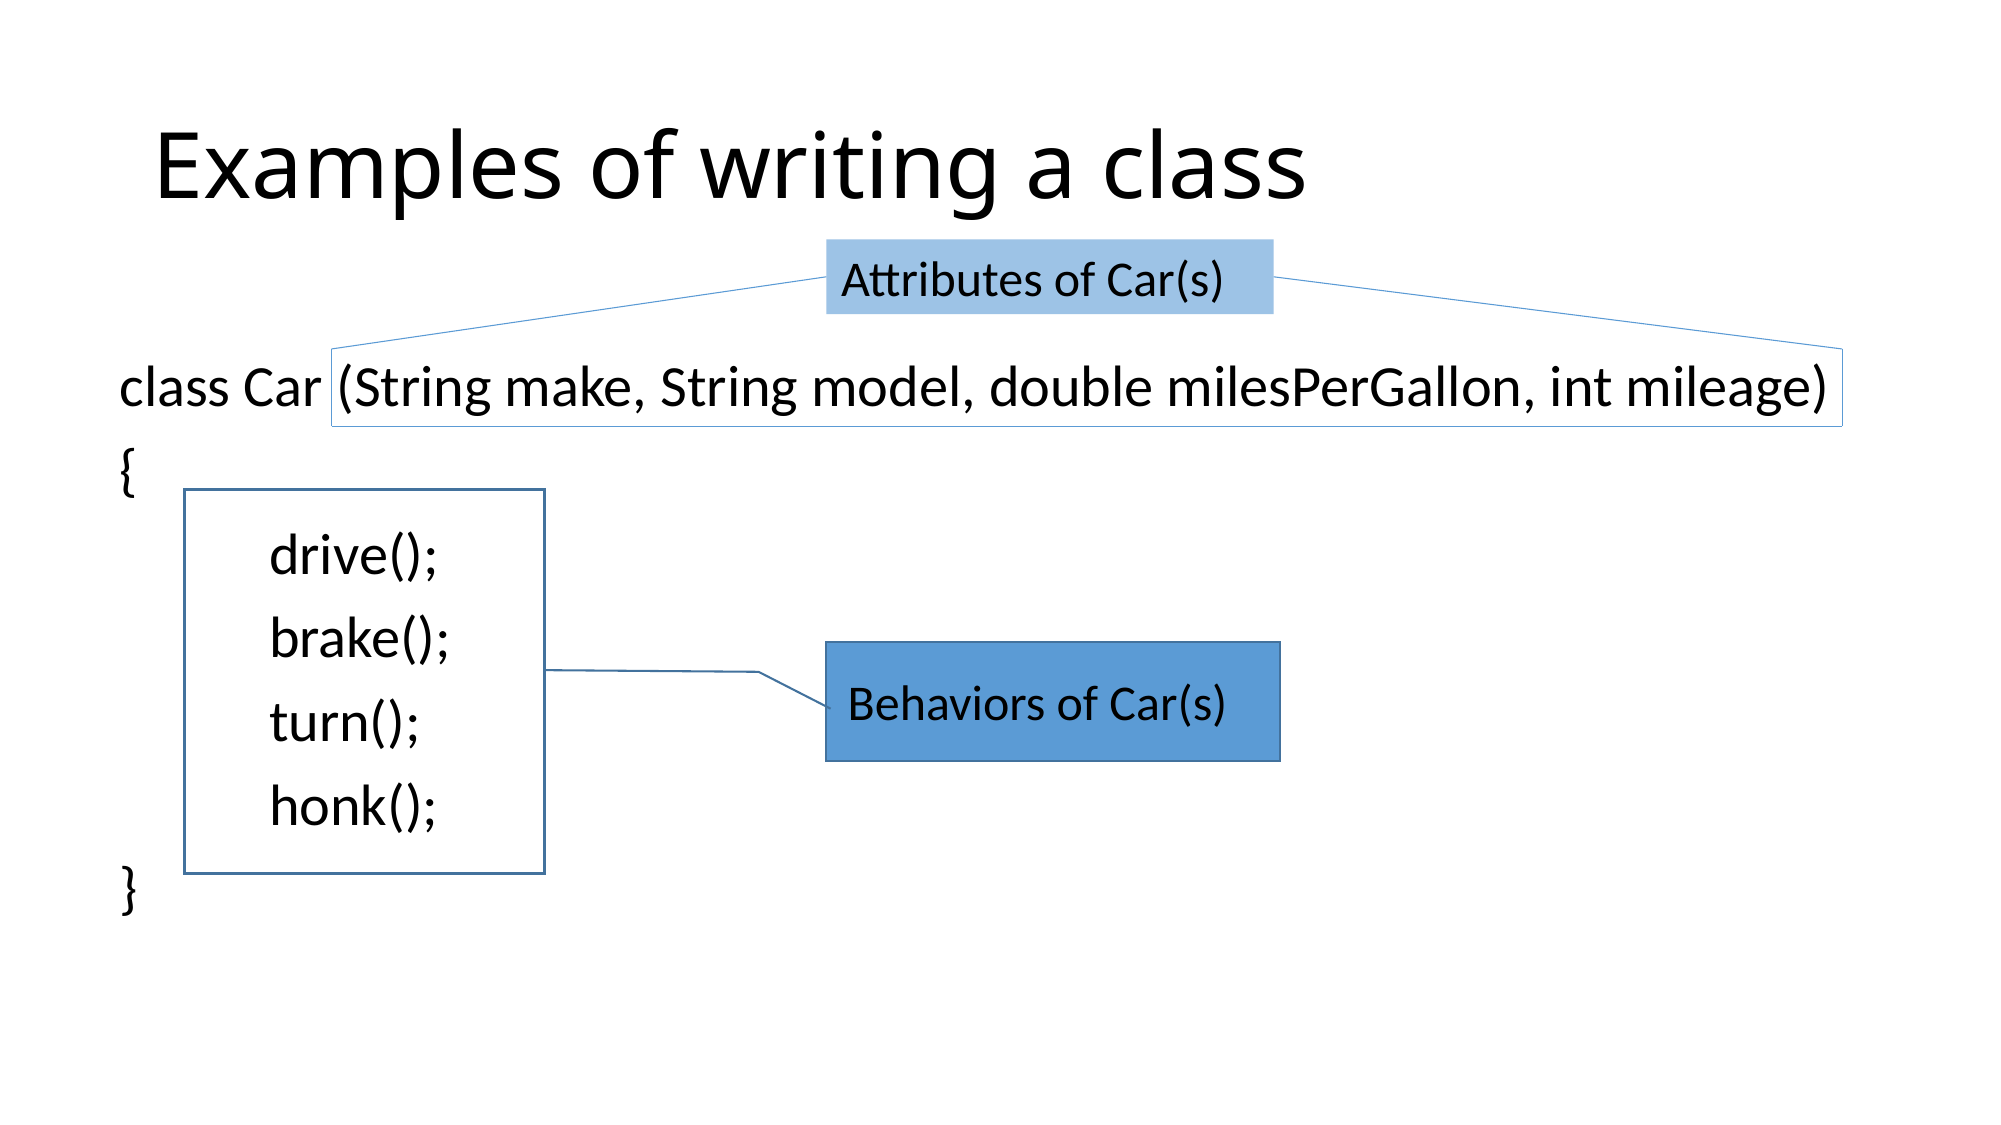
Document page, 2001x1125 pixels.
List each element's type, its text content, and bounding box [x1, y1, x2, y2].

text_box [1273, 277, 1843, 349]
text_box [331, 277, 827, 349]
text_box Attributes of Car(s) [826, 239, 1274, 315]
list class Car (String make, String model, double milesPerGallon, int mileage) { drive(); brake(); turn(); honk(); } [104, 349, 1900, 1054]
text_box Behaviors of Car(s) [832, 663, 1281, 738]
title Examples of writing a class [137, 59, 1863, 278]
text_box [183, 488, 546, 875]
